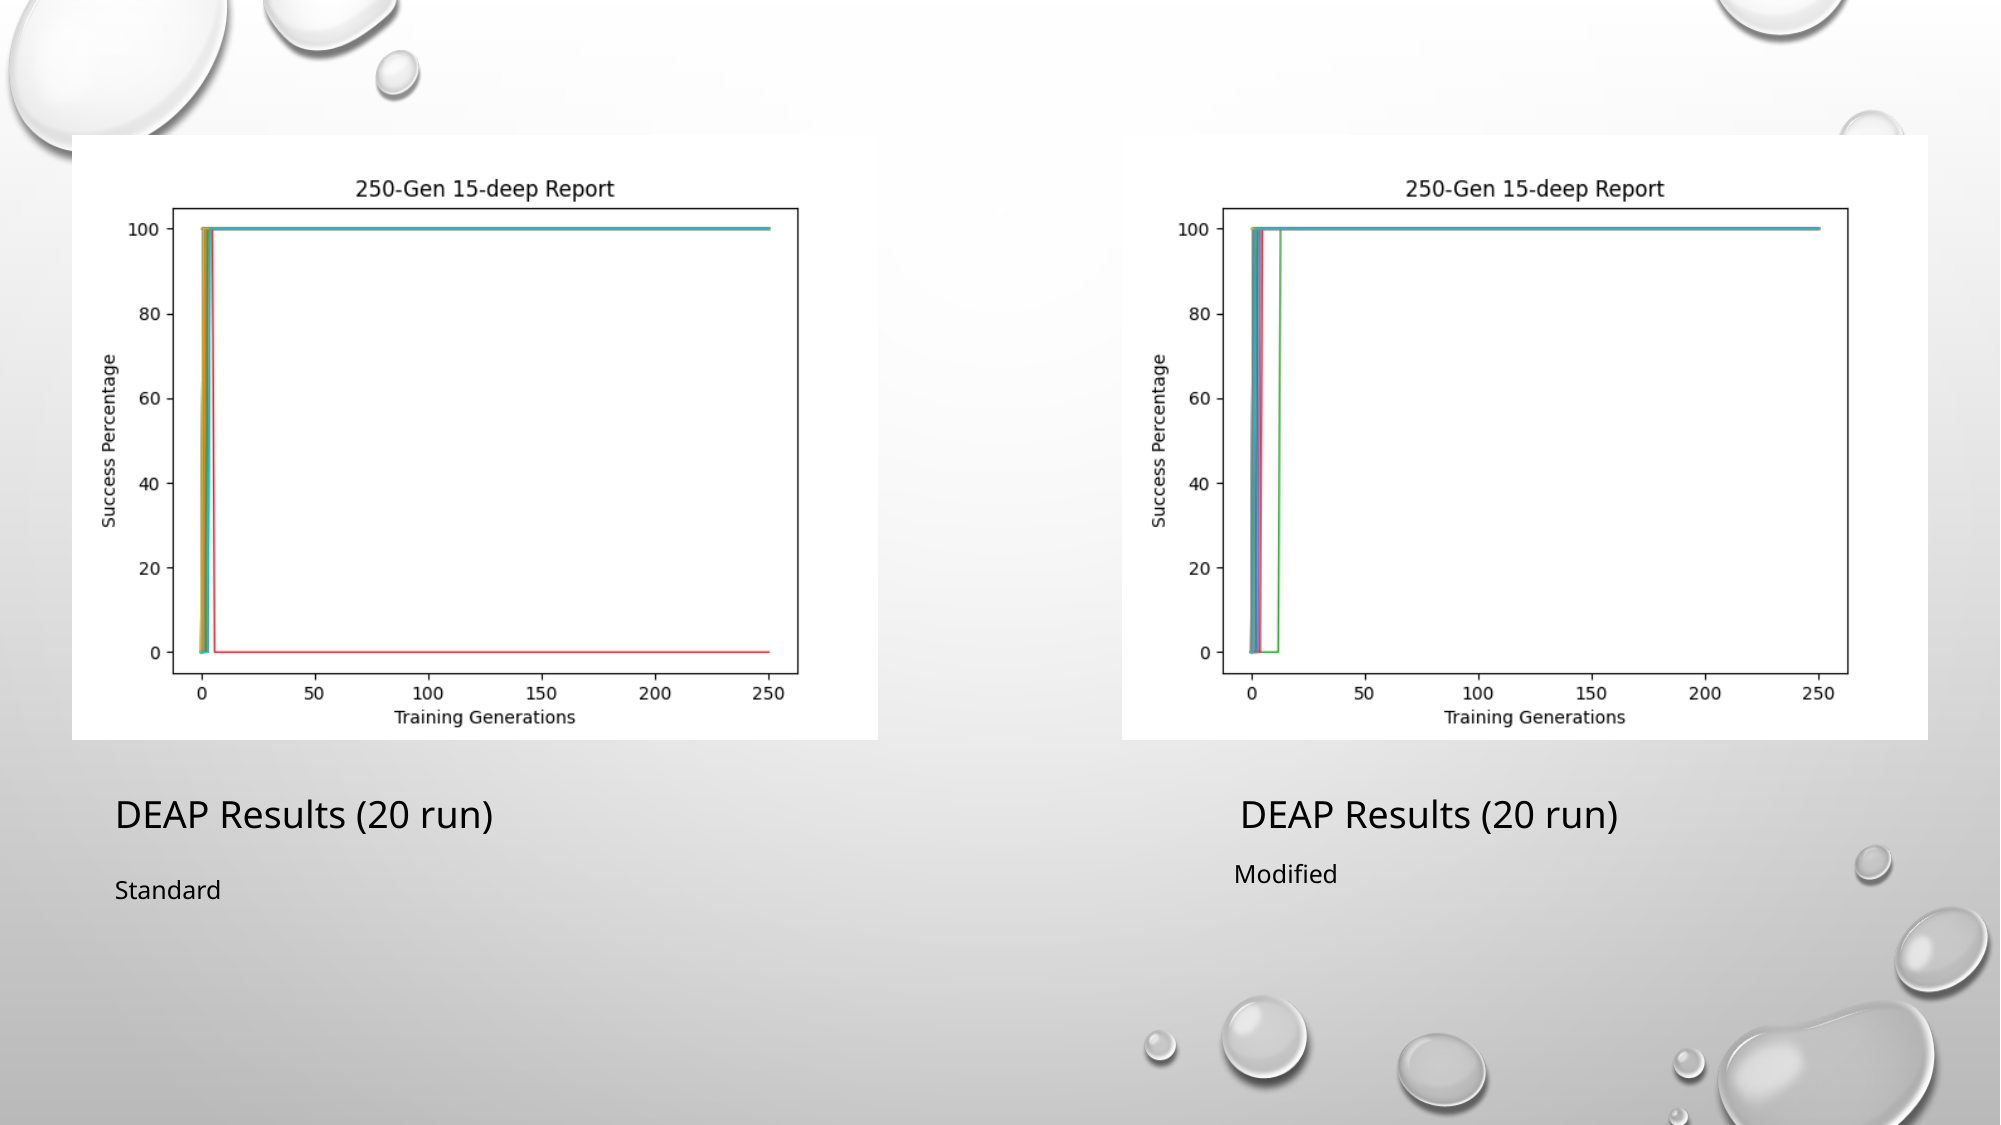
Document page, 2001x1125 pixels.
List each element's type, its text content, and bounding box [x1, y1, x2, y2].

text_box Modified [1219, 851, 1354, 897]
text_box DEAP Results (20 run) [1224, 783, 1862, 844]
text_box Standard [100, 866, 772, 912]
picture [0, 0, 2000, 1125]
text_box DEAP Results (20 run) [100, 783, 737, 844]
